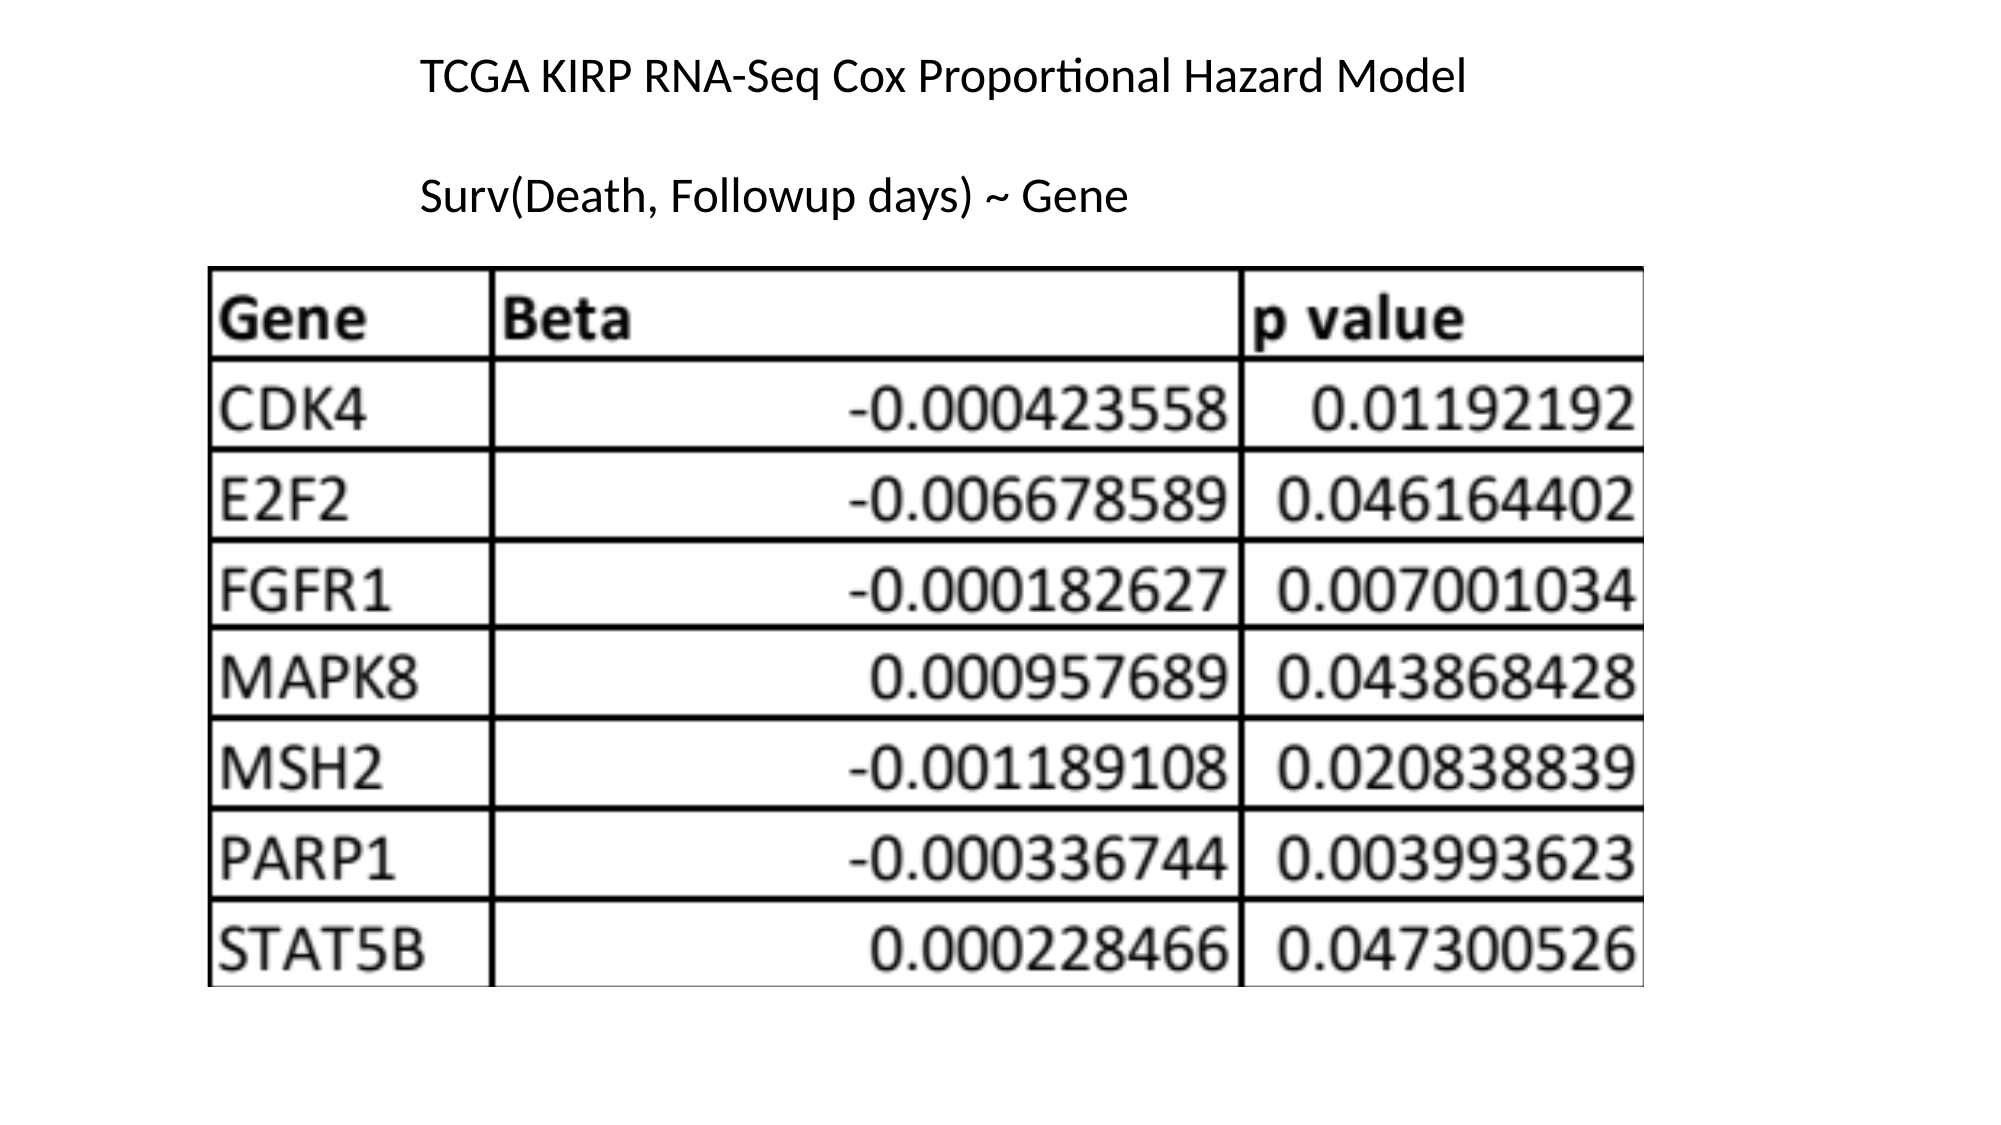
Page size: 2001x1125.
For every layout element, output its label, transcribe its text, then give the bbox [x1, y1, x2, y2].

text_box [207, 266, 1644, 987]
text_box TCGA KIRP RNA-Seq Cox Proportional Hazard Model Surv(Death, Followup days) ~ Gene [405, 34, 1483, 230]
